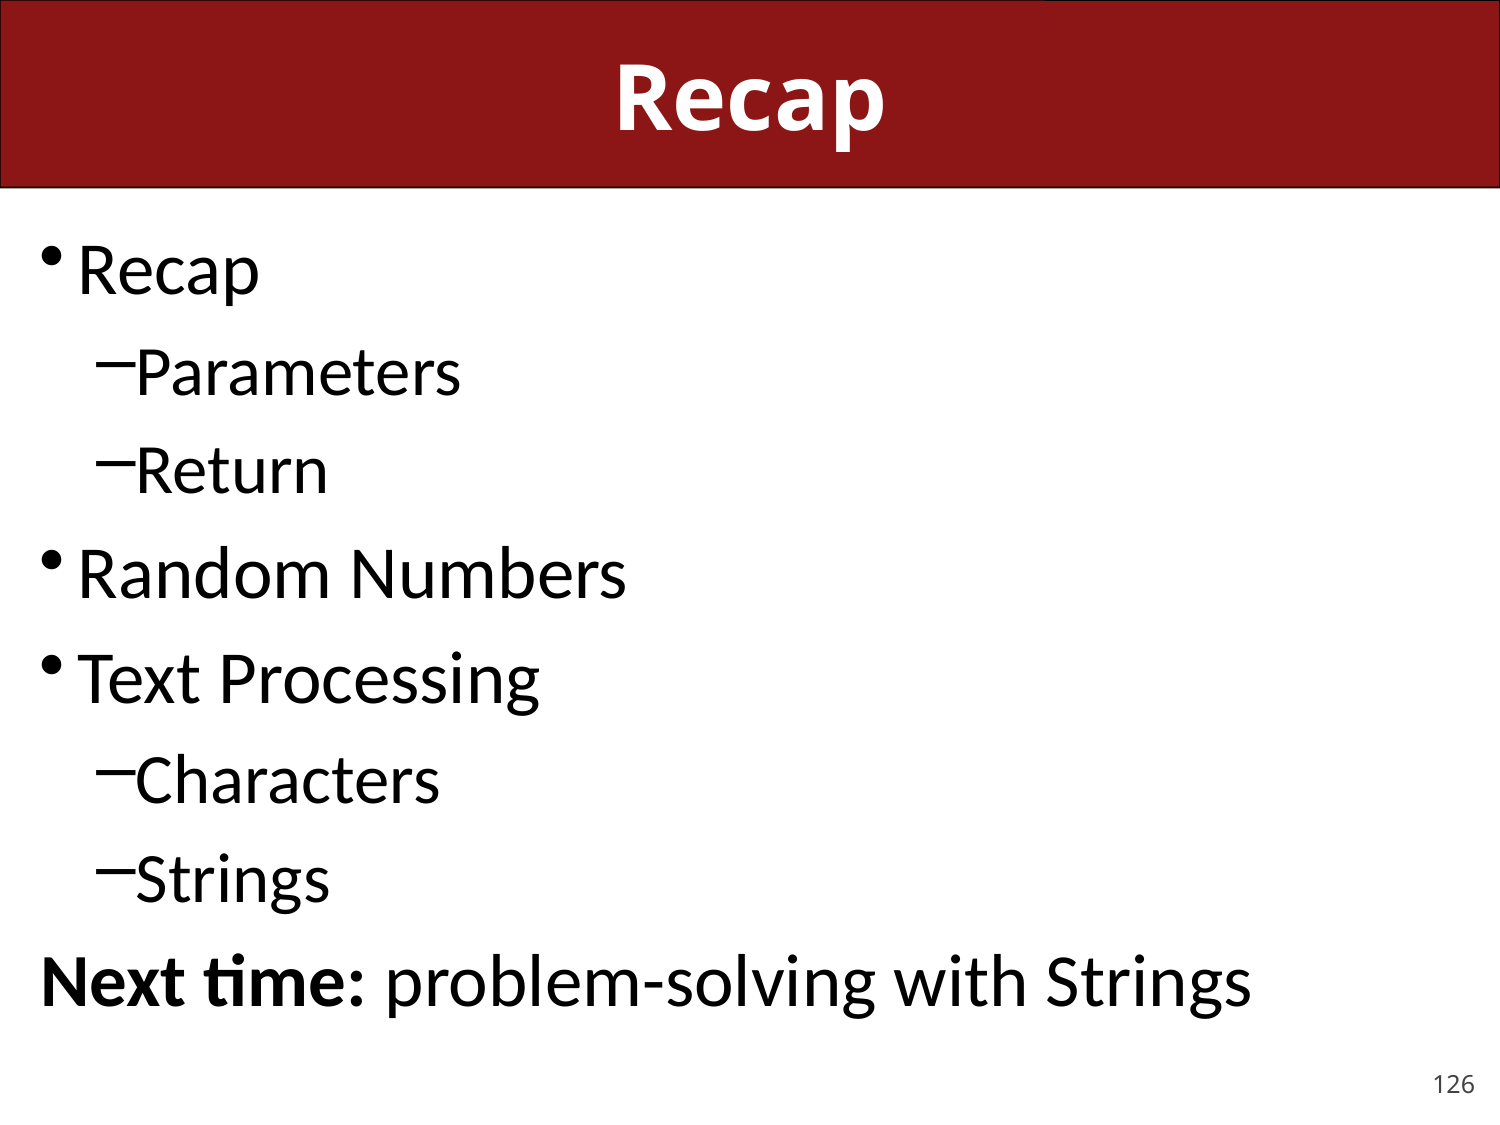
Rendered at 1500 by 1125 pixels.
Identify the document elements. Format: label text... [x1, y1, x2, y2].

list Recap Parameters Return Random Numbers Text Processing Characters Strings Next time: problem-solving with Strings [24, 212, 1475, 1063]
title Recap [75, 0, 1425, 188]
